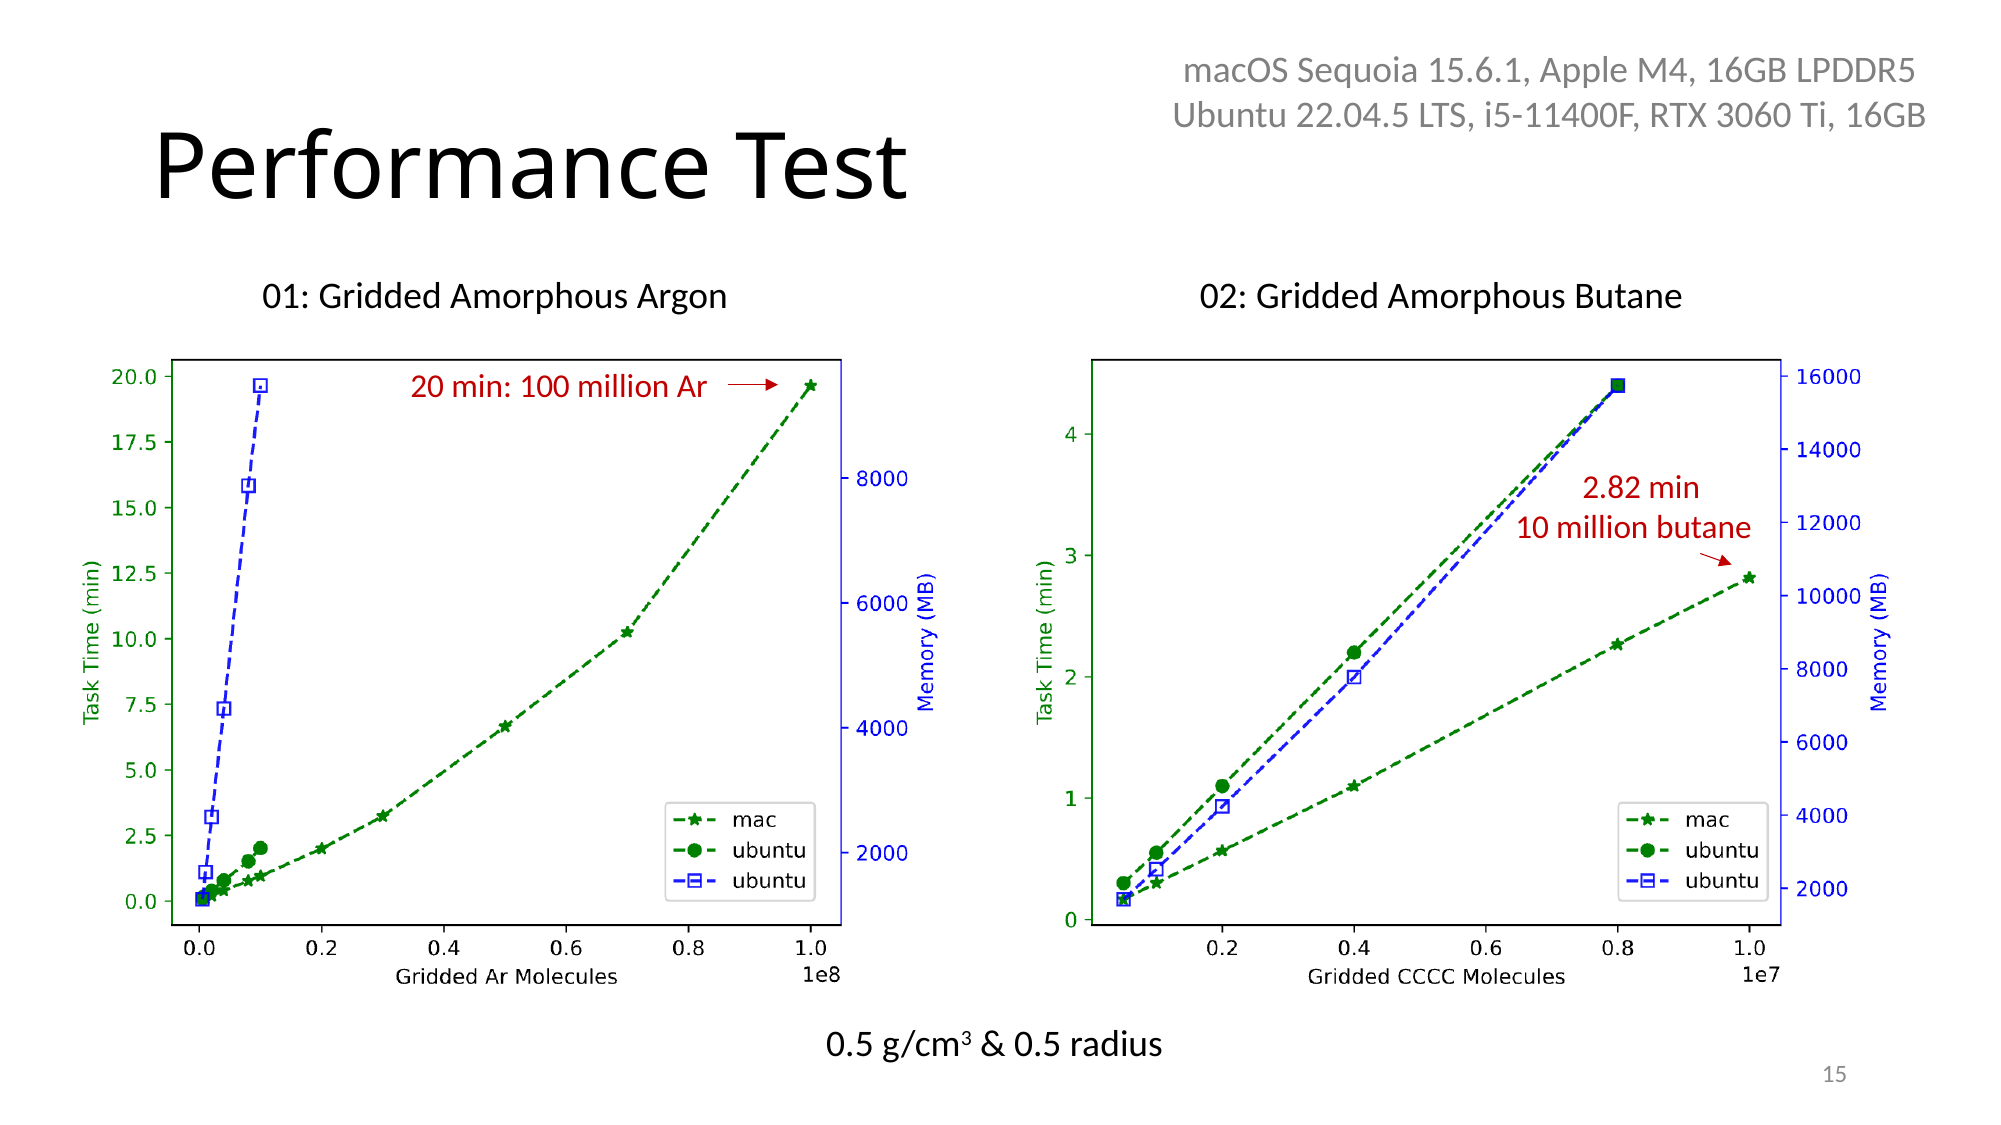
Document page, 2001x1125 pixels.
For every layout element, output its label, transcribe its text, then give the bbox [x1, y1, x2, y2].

text_box 02: Gridded Amorphous Butane [1185, 263, 1732, 324]
text_box 01: Gridded Amorphous Argon [247, 263, 778, 324]
text_box macOS Sequoia 15.6.1, Apple M4, 16GB LPDDR5 Ubuntu 22.04.5 LTS, i5-11400F, RTX 3060 Ti, 16GB [1157, 37, 1943, 142]
title Performance Test [137, 59, 1863, 278]
picture [59, 336, 960, 1013]
slide_number 15 [1412, 1042, 1863, 1103]
text_box 0.5 g/cm3 & 0.5 radius [811, 1012, 1183, 1072]
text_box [1700, 553, 1732, 565]
picture [1012, 336, 1913, 1013]
